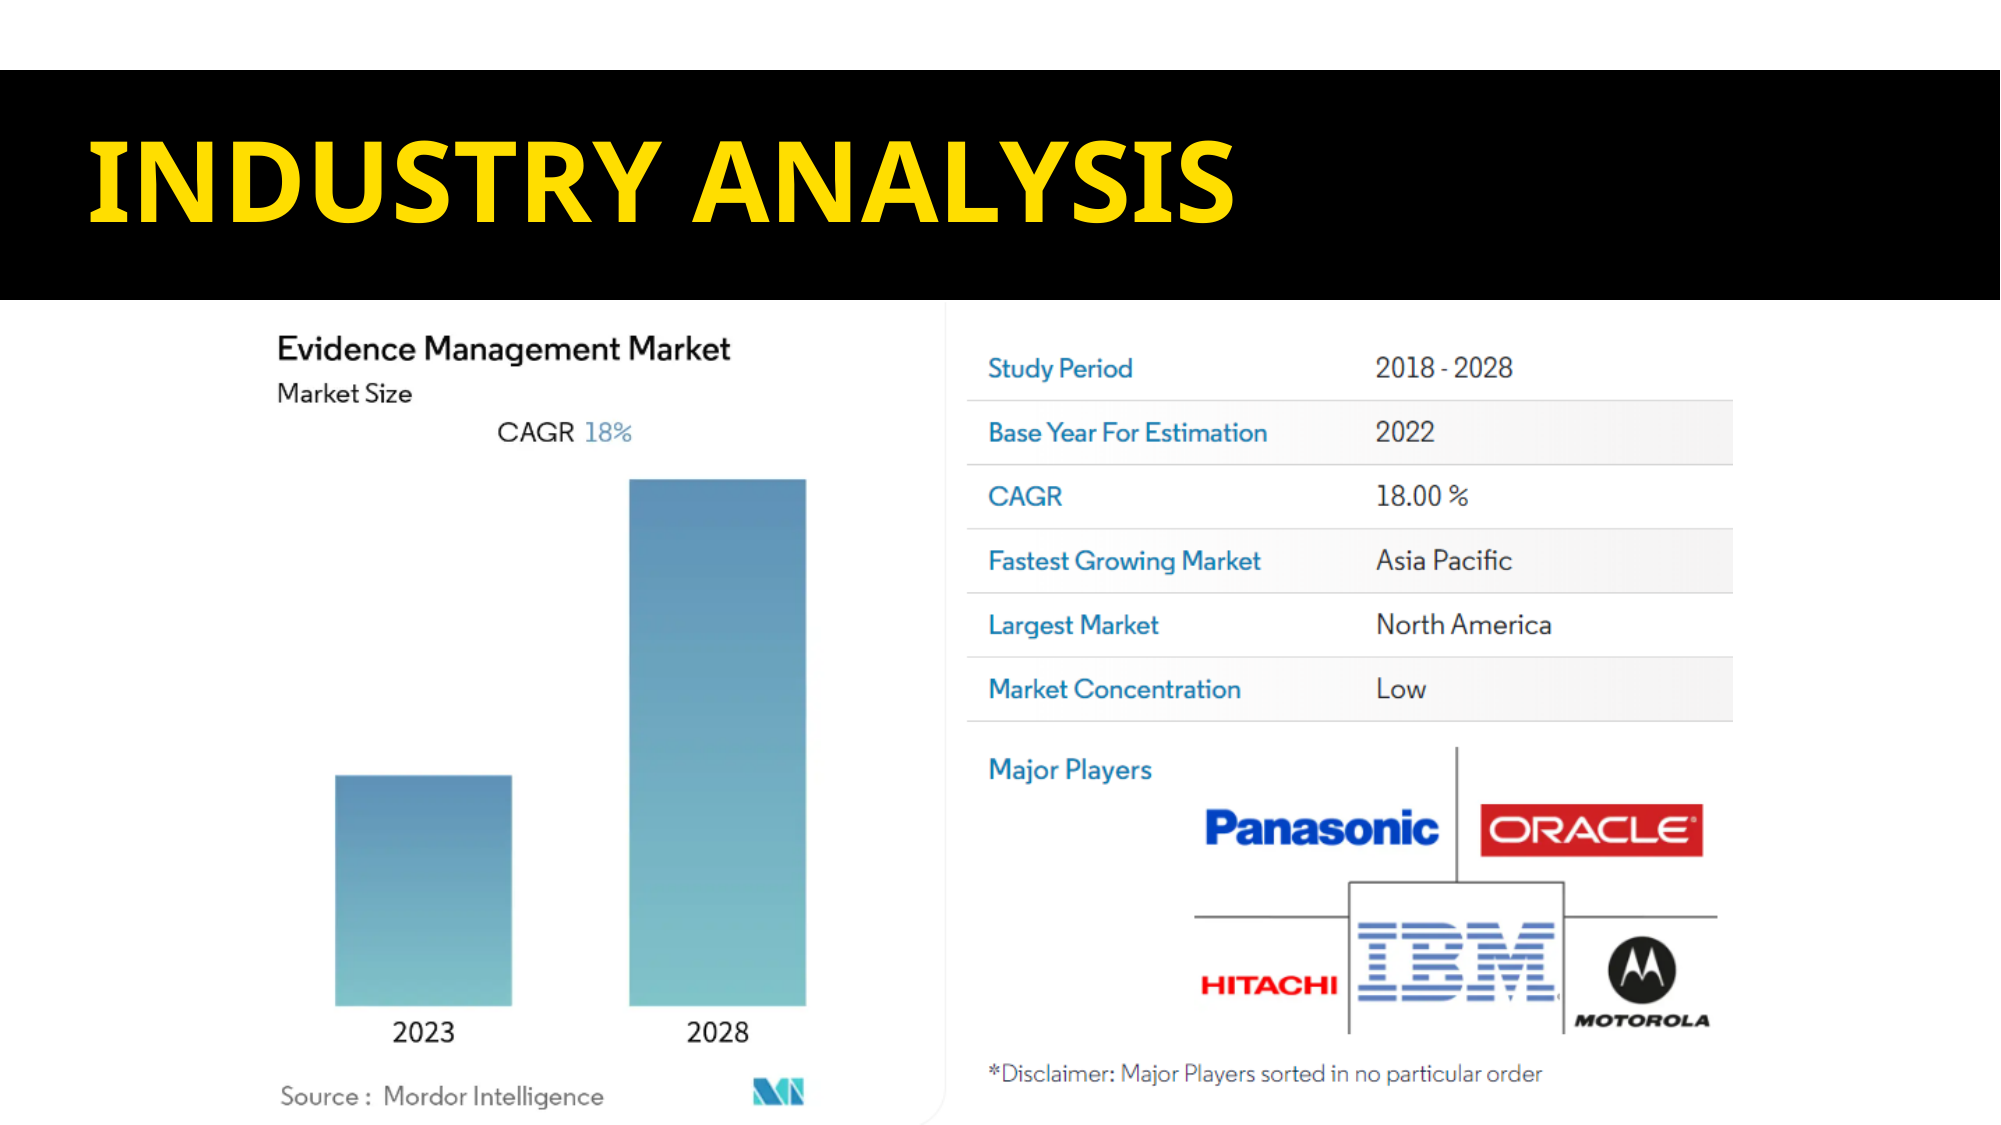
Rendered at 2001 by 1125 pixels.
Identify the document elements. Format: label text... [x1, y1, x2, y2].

picture [267, 301, 1733, 1125]
text_box [0, 70, 2000, 300]
text_box INDUSTRY ANALYSIS [73, 102, 1658, 253]
